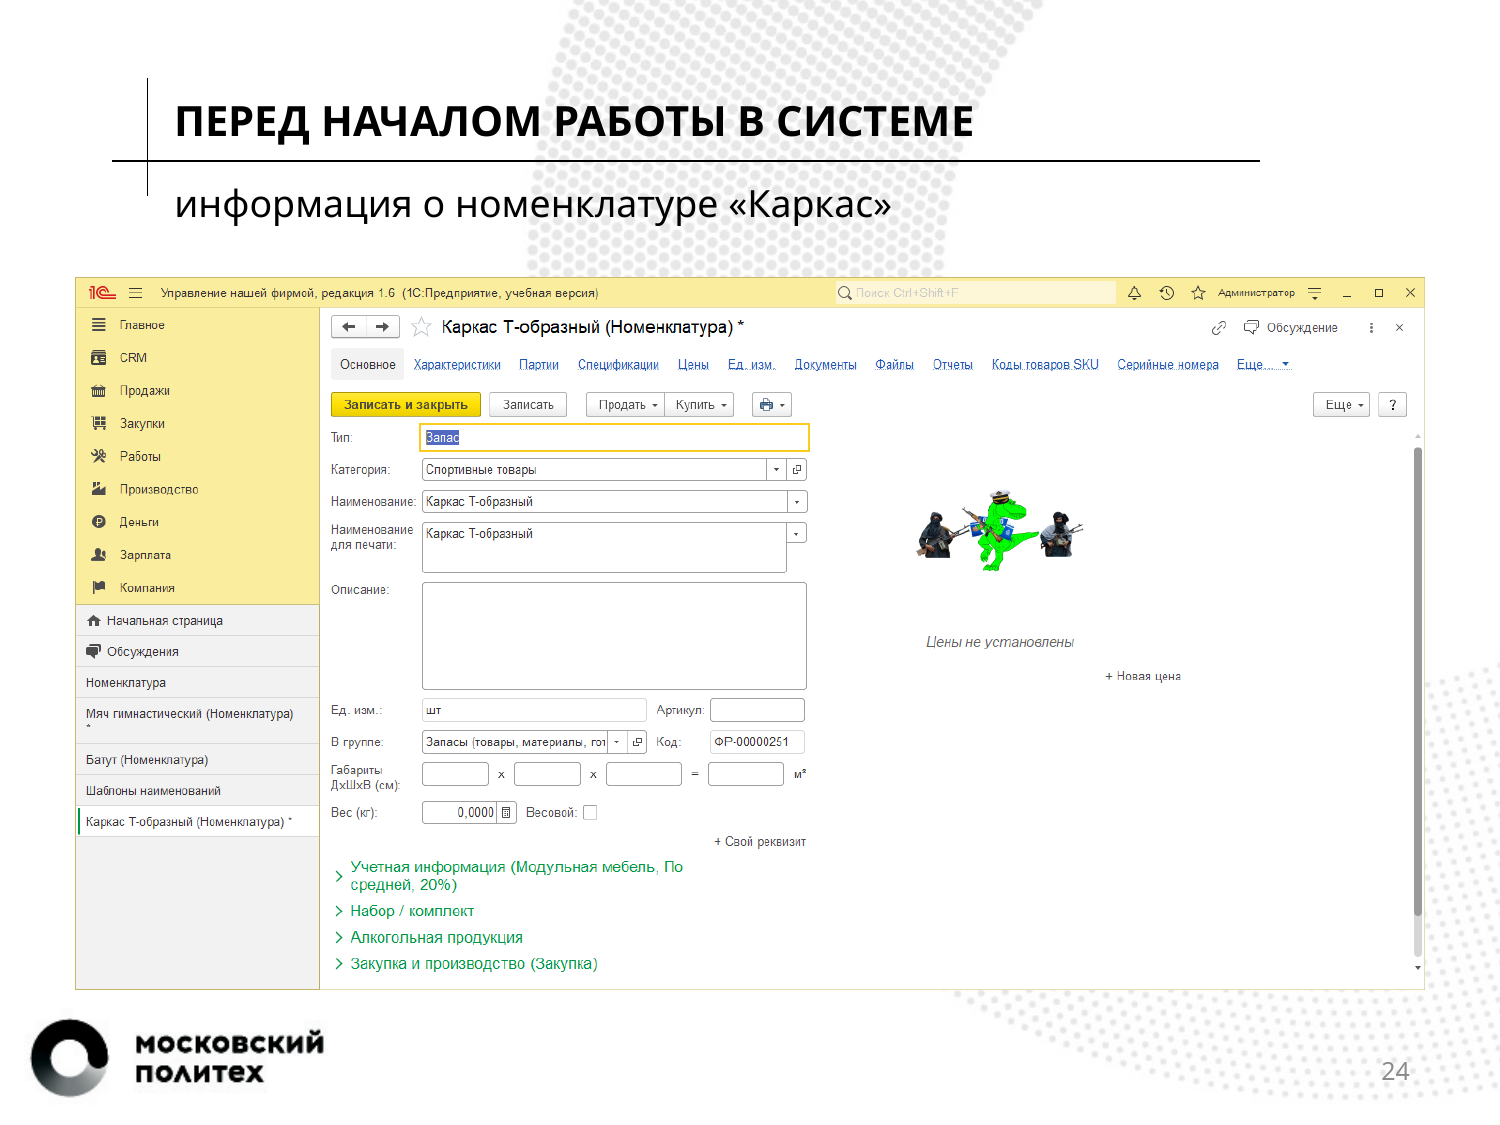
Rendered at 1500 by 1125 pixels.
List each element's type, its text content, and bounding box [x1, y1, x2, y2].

text_box ПЕРЕД НАЧАЛОМ РАБОТЫ В СИСТЕМЕ [159, 78, 1427, 161]
picture [0, 0, 1500, 1125]
slide_number 24 [1074, 1042, 1425, 1103]
title информация о номенклатуре «Каркас» [159, 161, 1427, 244]
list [74, 277, 1426, 991]
